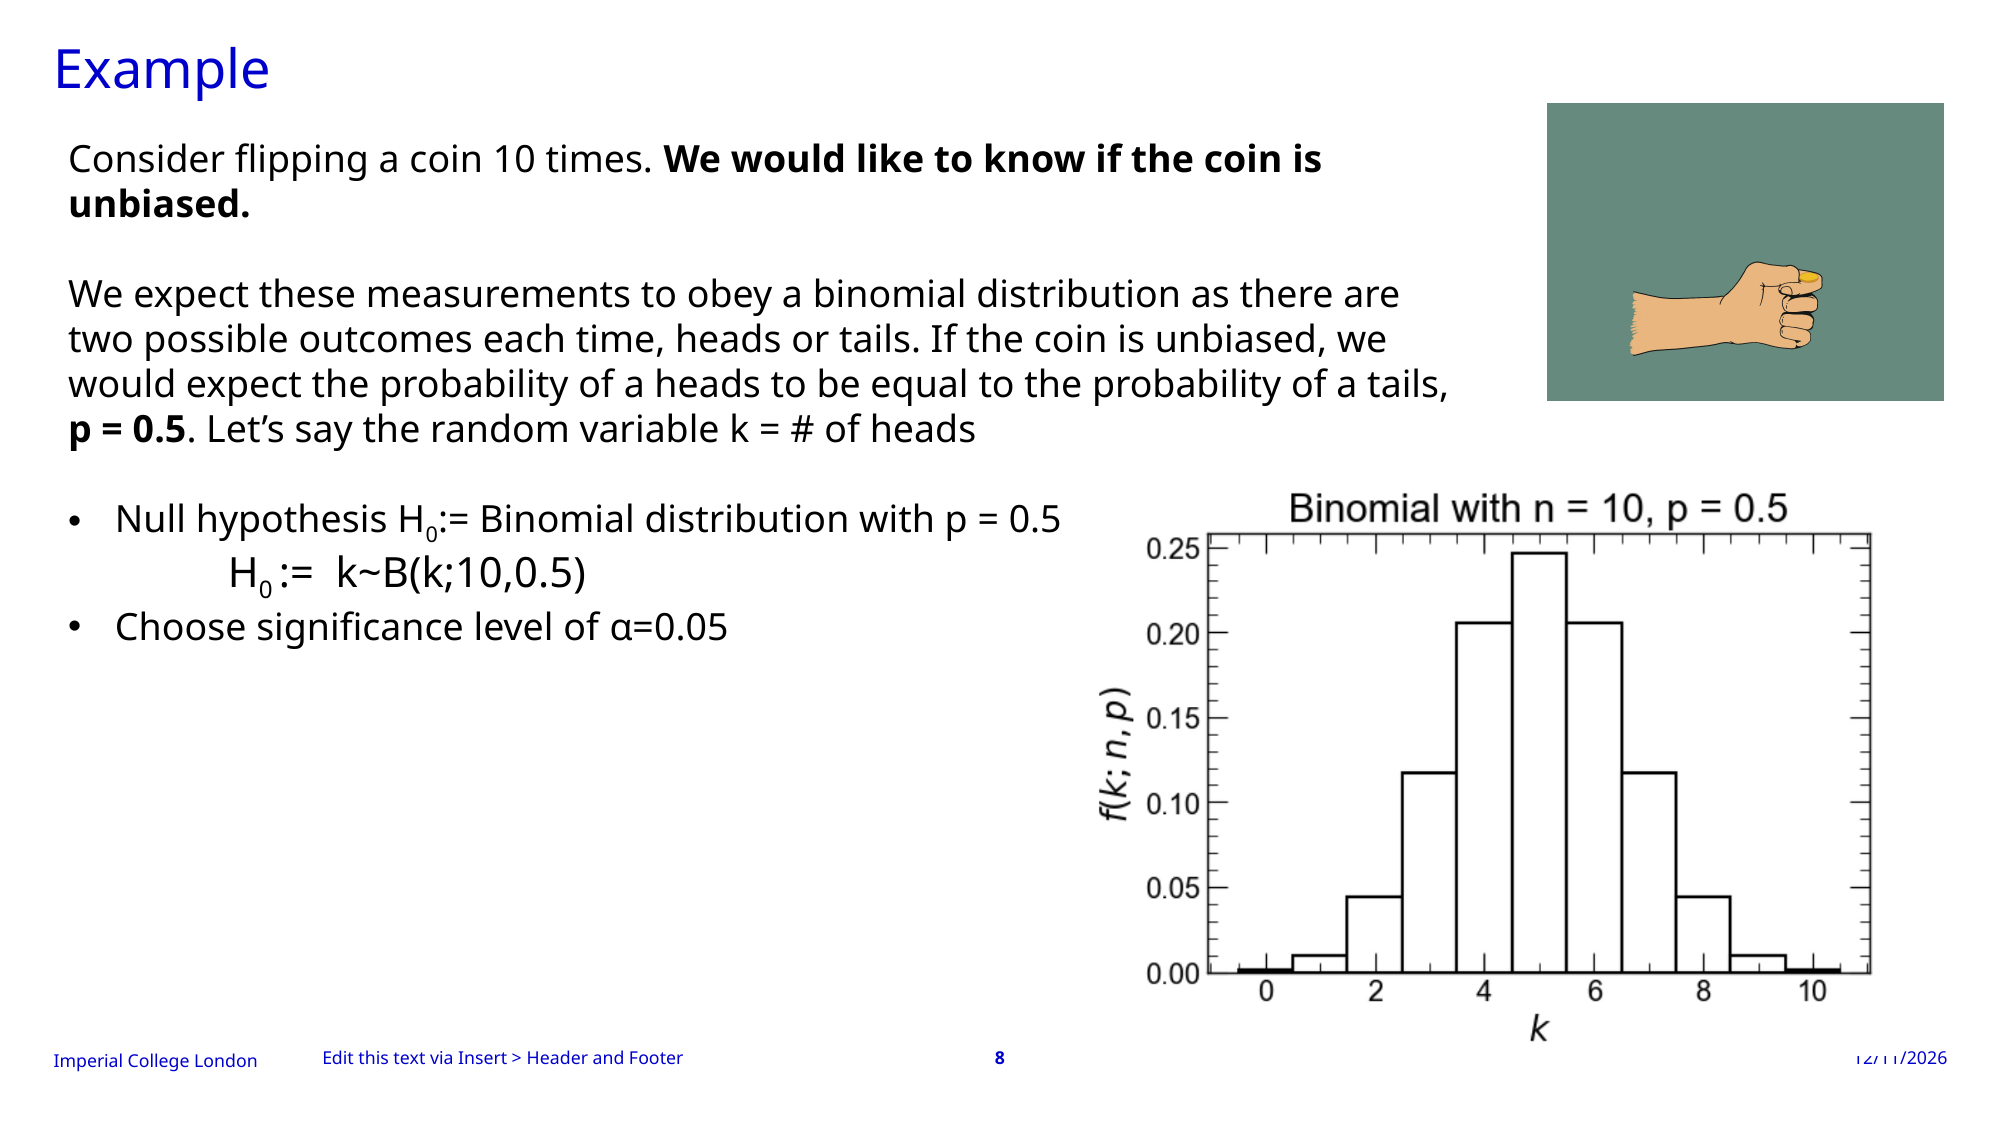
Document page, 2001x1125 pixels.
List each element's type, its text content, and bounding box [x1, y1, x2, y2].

footer Edit this text via Insert > Header and Footer [322, 1048, 884, 1072]
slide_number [1745, 1048, 1948, 1072]
slide_number 8 [973, 1048, 1027, 1072]
picture [1547, 103, 1944, 401]
title Example [53, 41, 1947, 104]
text_box Consider flipping a coin 10 times. We would like to know if the coin is unbiased. We expect these measurements to obey a binomial distribution as there are two possible outcomes each time, heads or tails. If the coin is unbiased, we would expect the probability of a heads to be equal to the probability of a tails, p = 0.5. Let’s say the random variable k = # of heads Null hypothesis H0:= Binomial distribution with p = 0.5 and n=10 or H0 := k~B(k;10,0.5) Choose significance level of α=0.05 [53, 127, 1489, 701]
picture [1070, 488, 1897, 1056]
